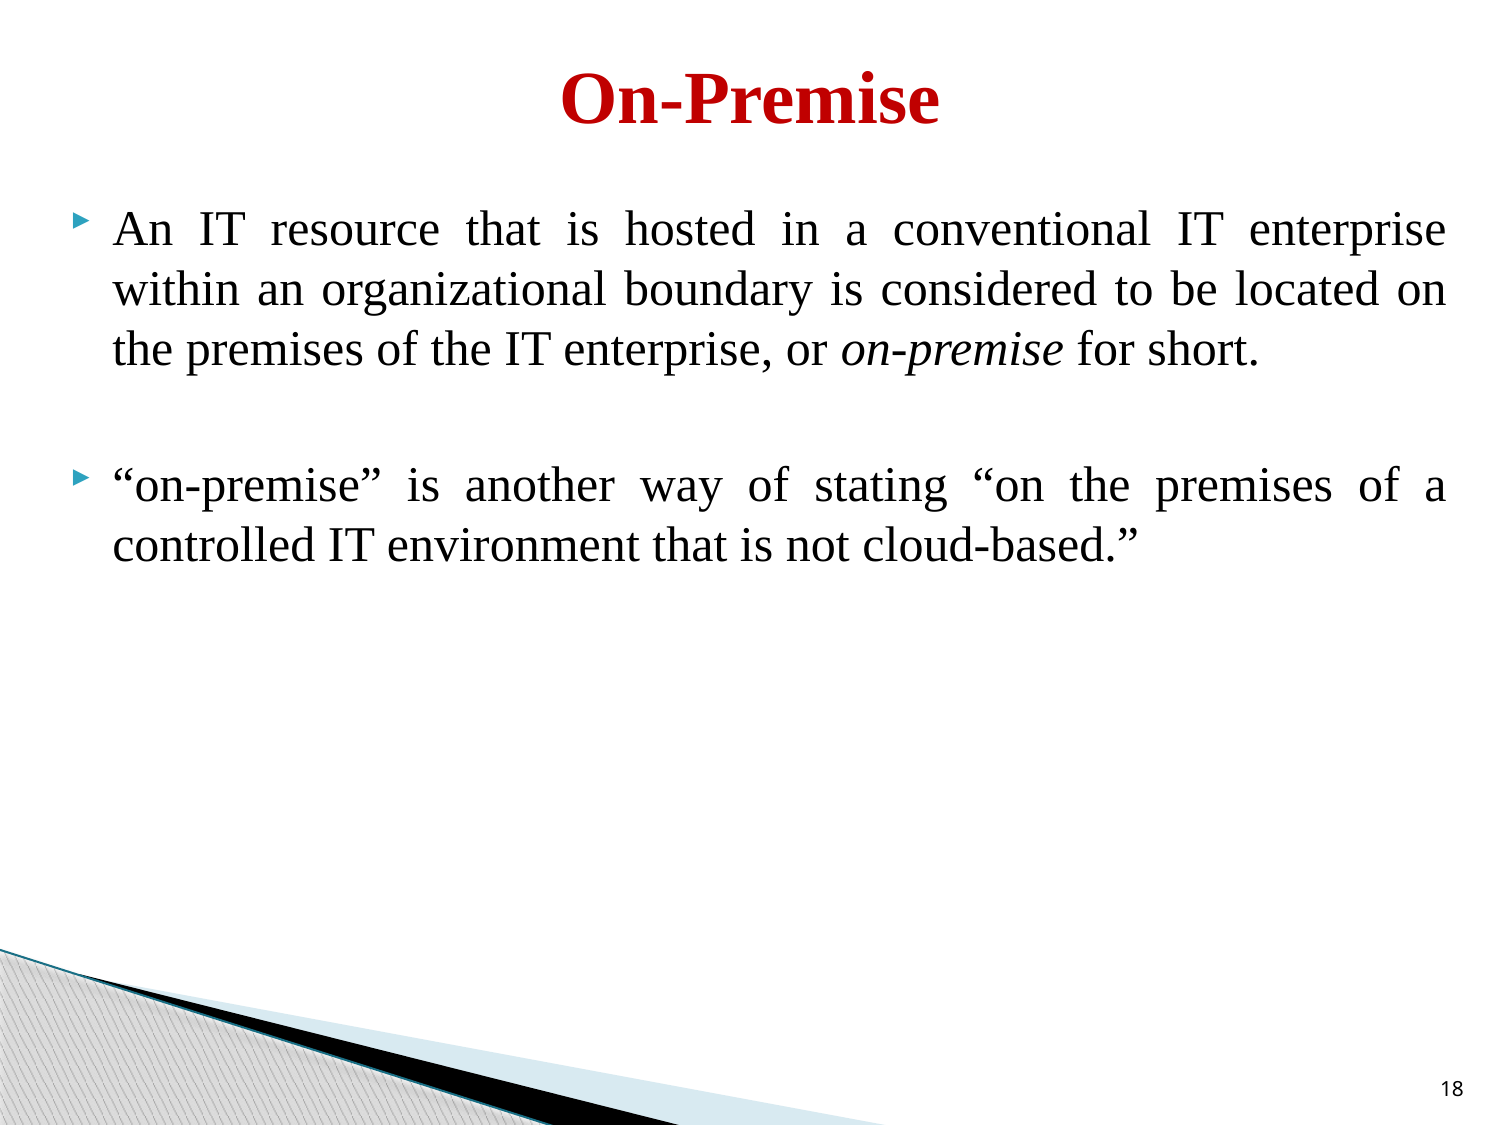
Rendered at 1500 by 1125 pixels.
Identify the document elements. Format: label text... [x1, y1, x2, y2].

title On-Premise [75, 0, 1425, 188]
list An IT resource that is hosted in a conventional IT enterprise within an organizational boundary is considered to be located on the premises of the IT enterprise, or on-premise for short. “on-premise” is another way of stating “on the premises of a controlled IT environment that is not cloud-based.” [37, 187, 1463, 713]
slide_number 18 [1418, 1051, 1479, 1112]
